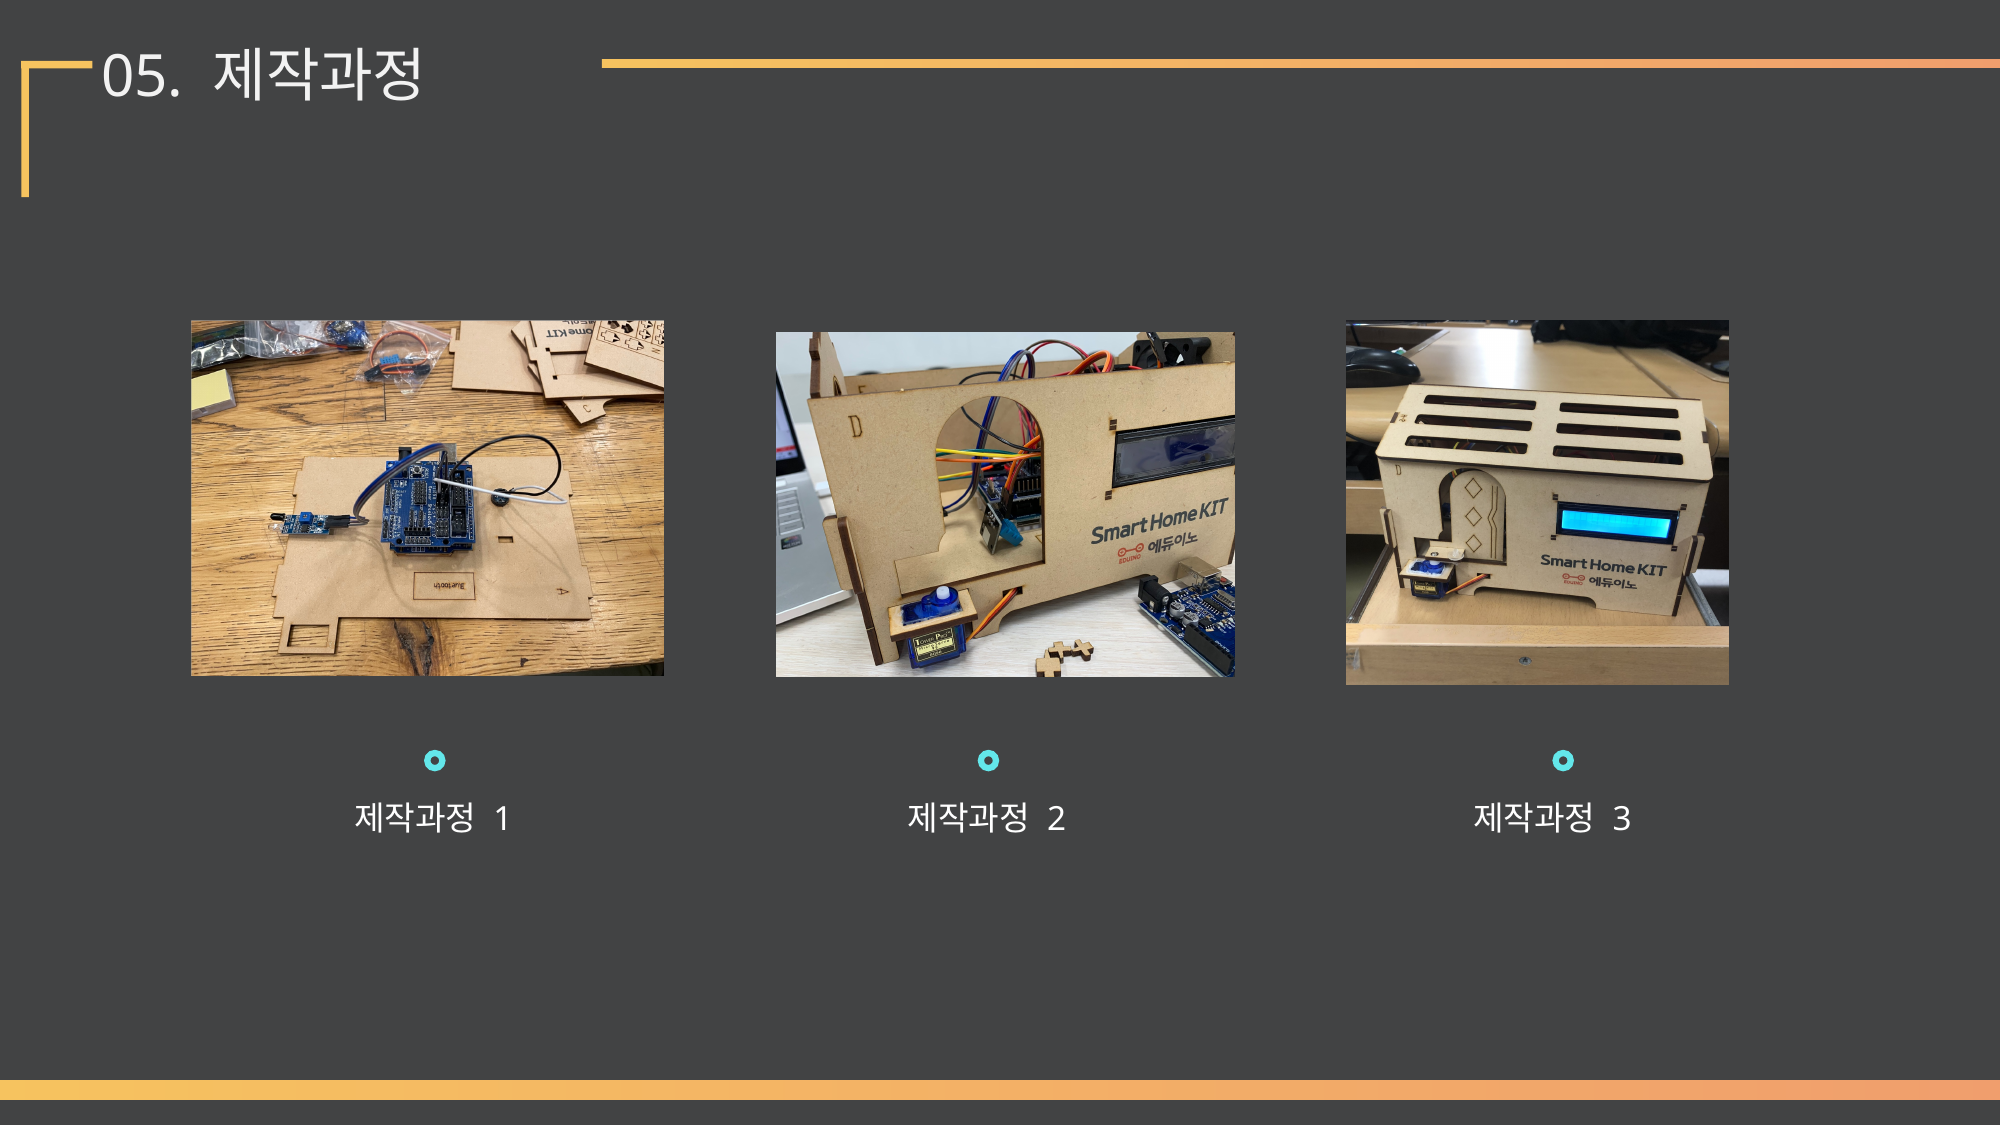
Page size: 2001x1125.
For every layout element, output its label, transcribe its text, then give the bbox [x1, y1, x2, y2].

text_box 제작과정 2 [811, 789, 1189, 845]
text_box 제작과정 3 [1385, 789, 1764, 845]
text_box [627, 59, 2000, 68]
picture [1346, 320, 1729, 685]
text_box [426, 751, 444, 770]
picture [775, 332, 1235, 677]
text_box [1554, 751, 1572, 770]
text_box [979, 751, 998, 770]
text_box 05. 제작과정 [86, 30, 627, 116]
picture [192, 261, 664, 735]
text_box [0, 1079, 2000, 1101]
text_box [30, 60, 94, 69]
text_box [20, 60, 30, 198]
text_box 제작과정 1 [257, 789, 636, 845]
